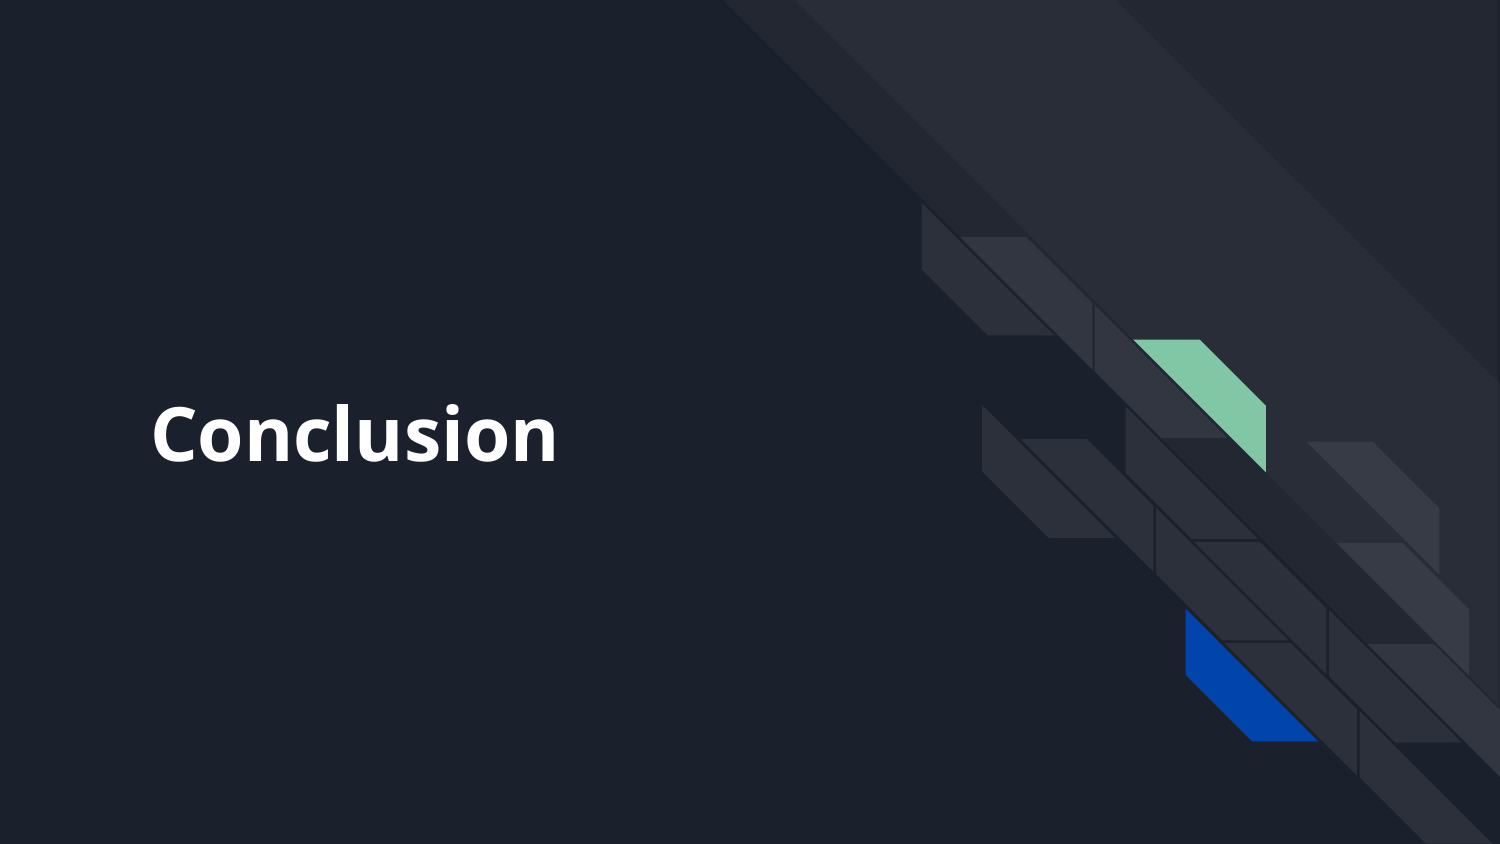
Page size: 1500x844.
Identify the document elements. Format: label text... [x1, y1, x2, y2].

title Conclusion [135, 336, 888, 526]
